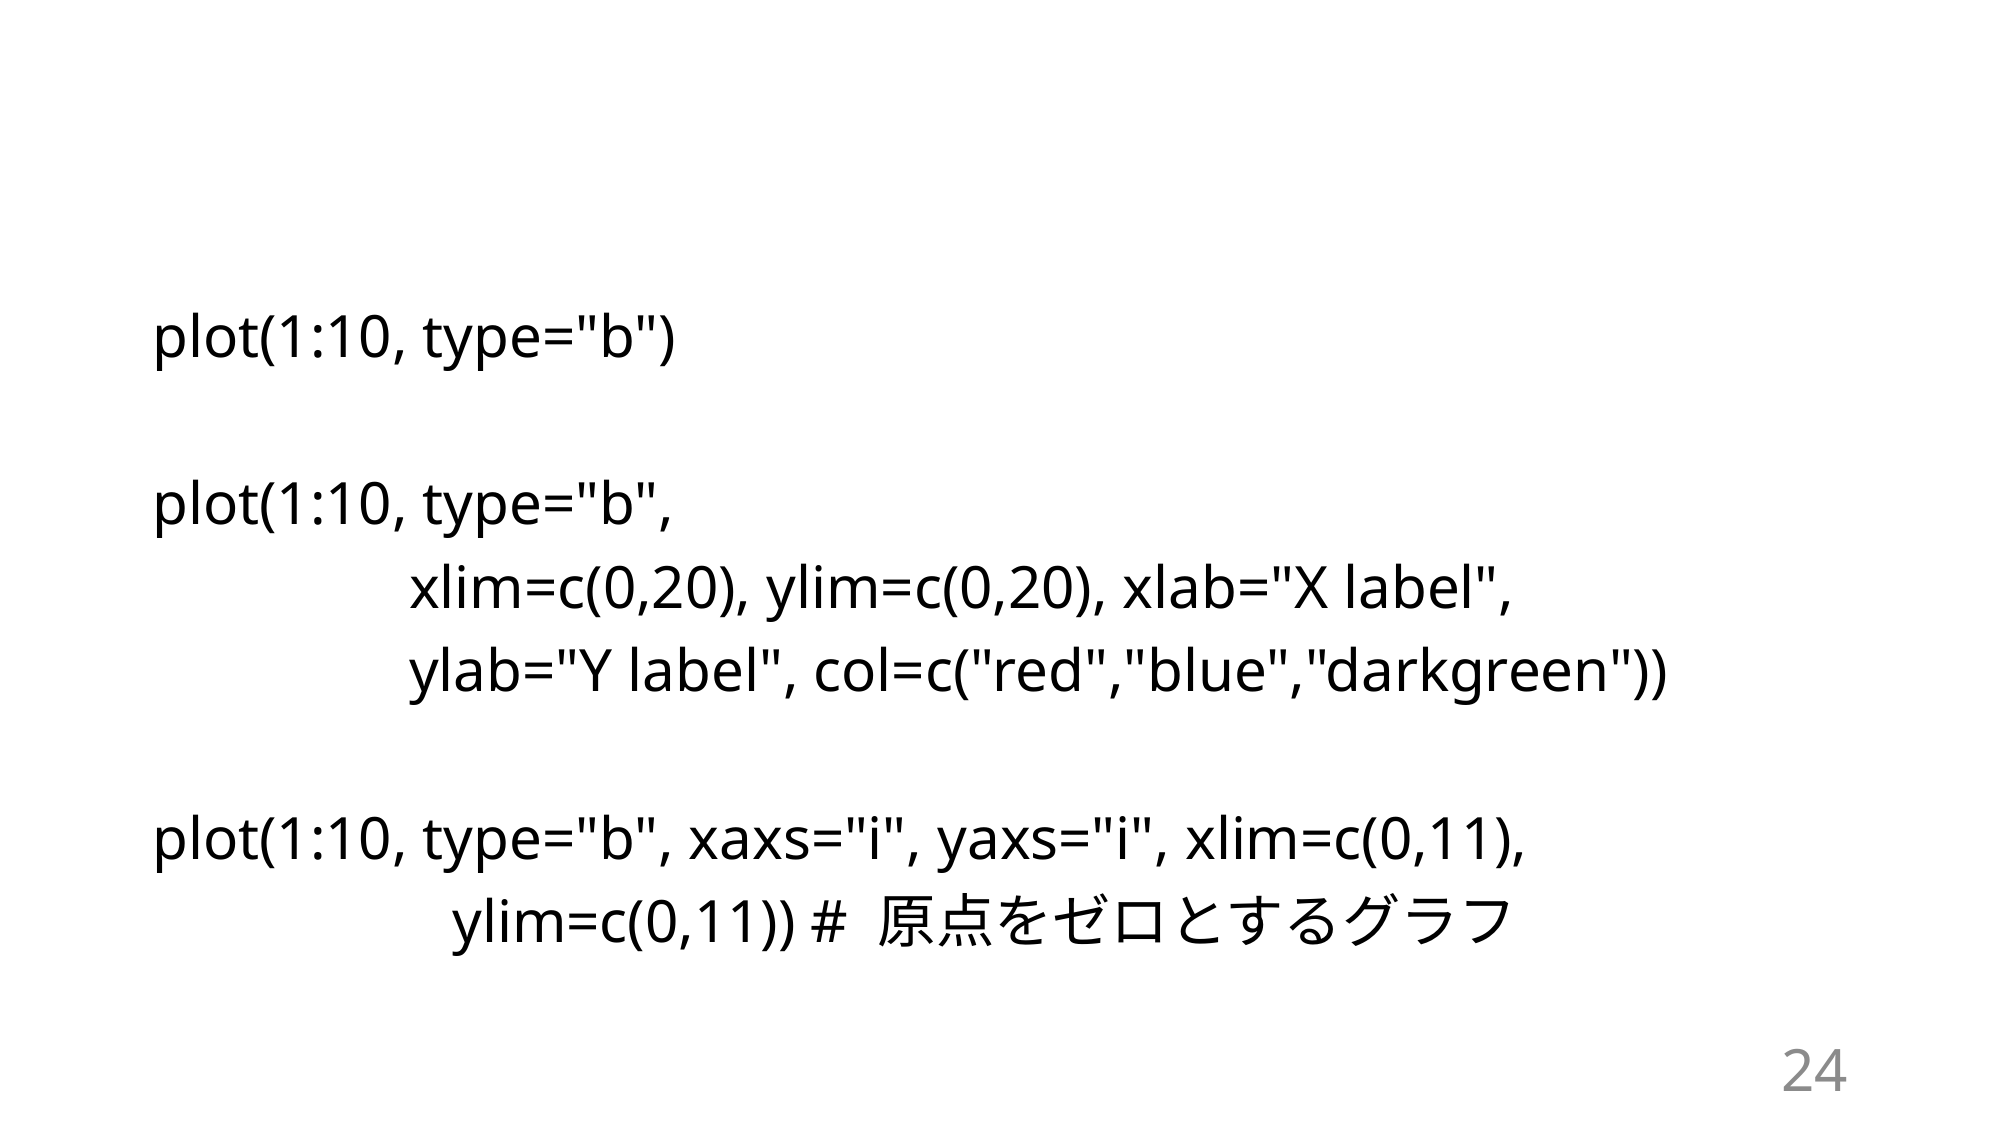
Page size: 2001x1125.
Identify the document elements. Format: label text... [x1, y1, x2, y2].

list plot(1:10, type="b") plot(1:10, type="b", xlim=c(0,20), ylim=c(0,20), xlab="X label", ylab="Y label", col=c("red","blue","darkgreen")) plot(1:10, type="b", xaxs="i", yaxs="i", xlim=c(0,11), ylim=c(0,11)) # 原点をゼロとするグラフ [137, 299, 1863, 1014]
slide_number 24 [1412, 1042, 1863, 1103]
